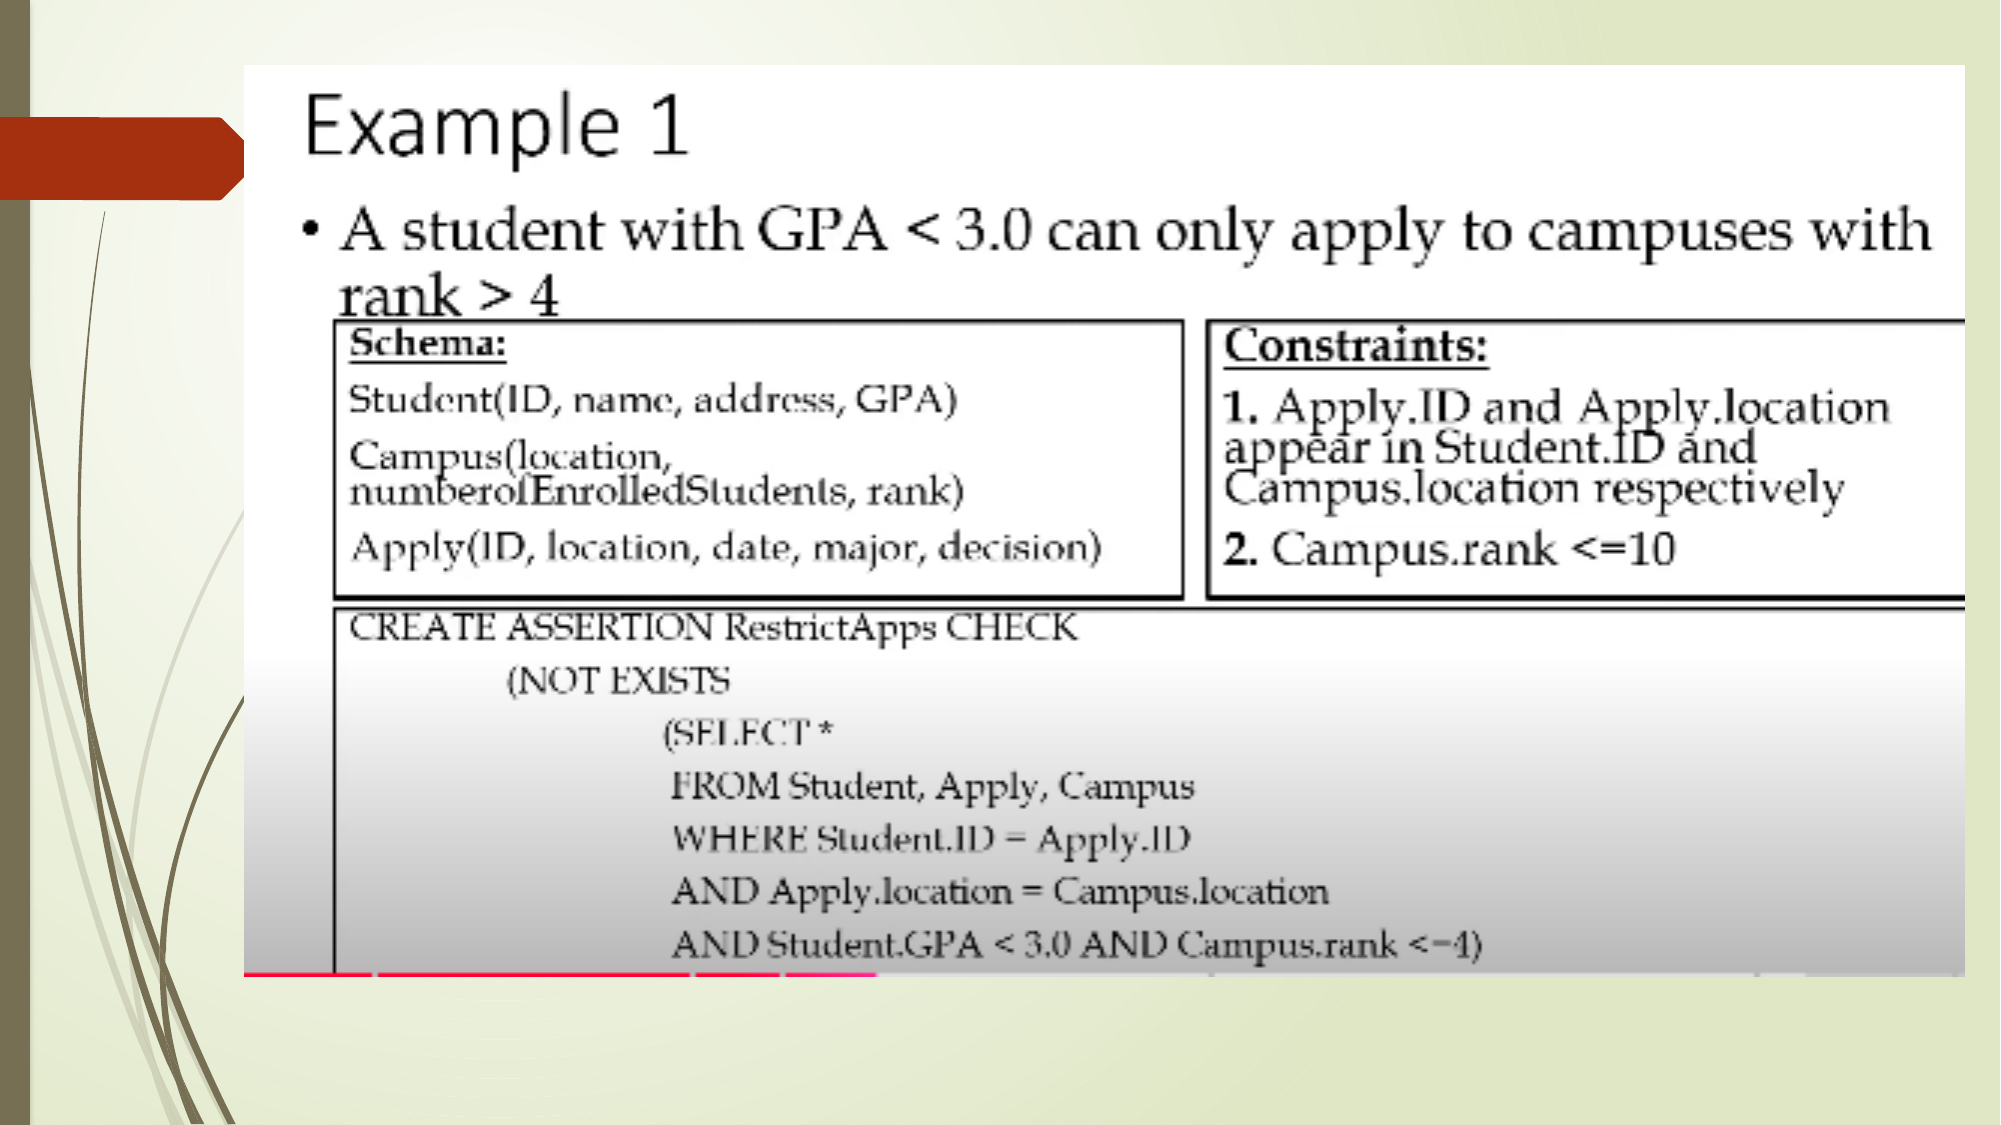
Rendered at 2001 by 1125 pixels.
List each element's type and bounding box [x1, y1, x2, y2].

picture [244, 65, 1965, 977]
